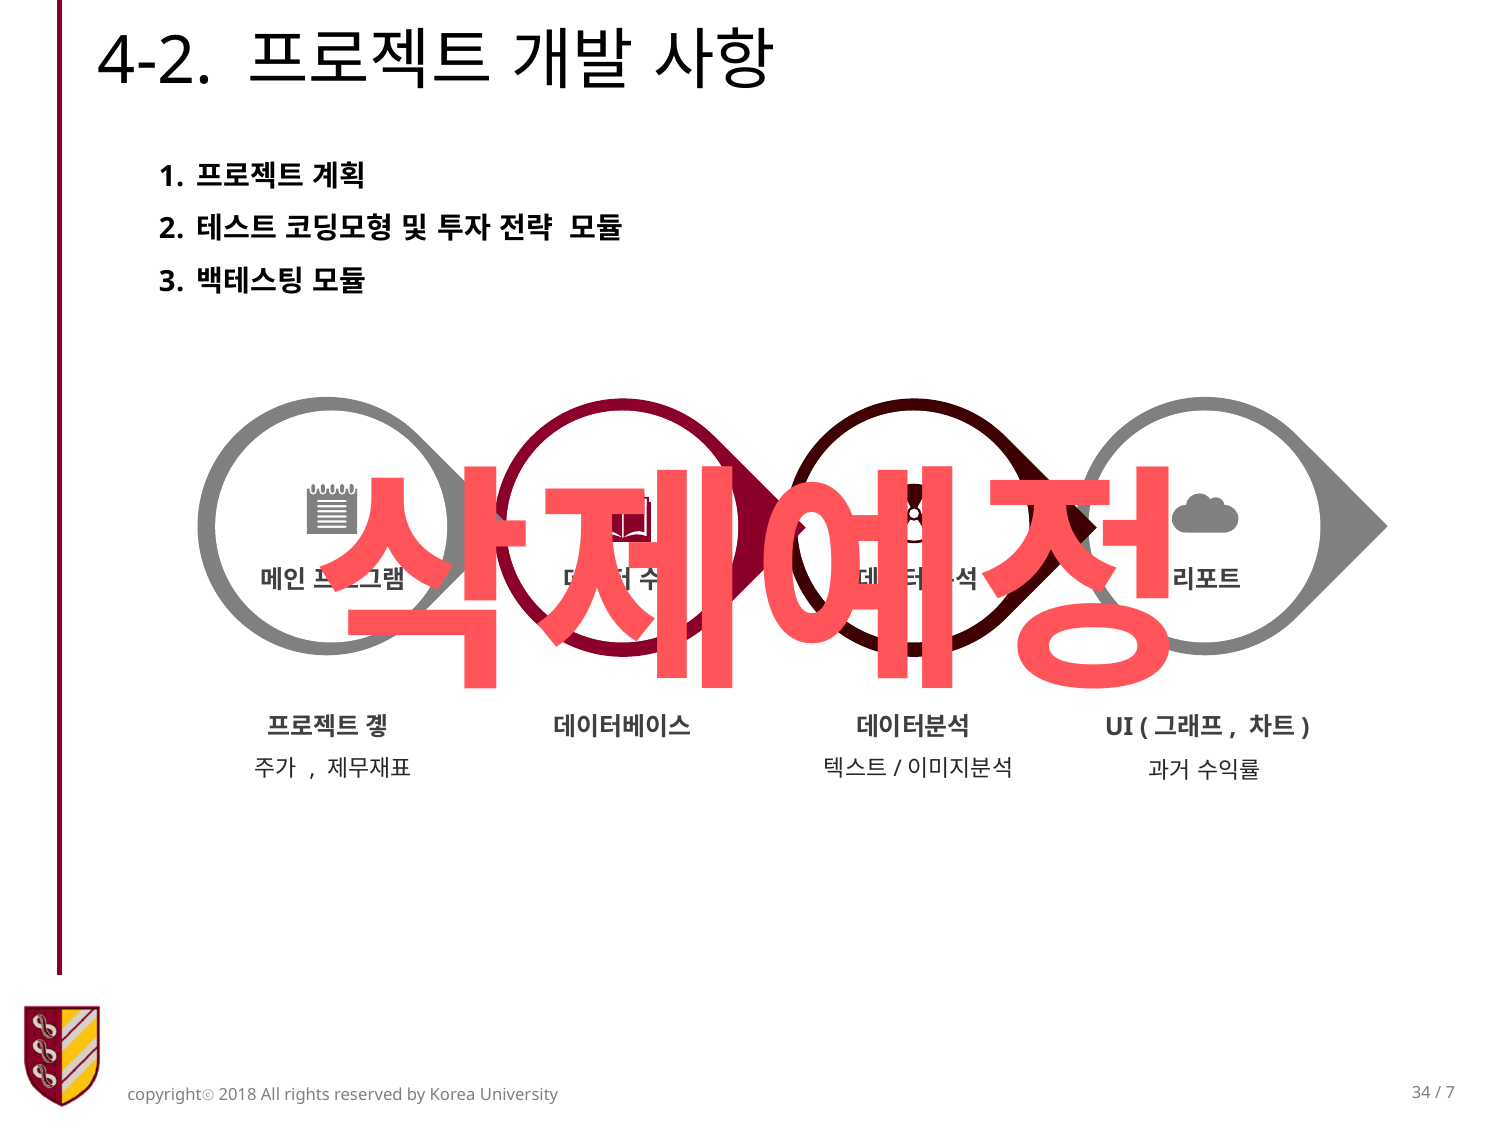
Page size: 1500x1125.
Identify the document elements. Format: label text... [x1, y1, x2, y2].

list 4-2. 프로젝트 개발 사항 [82, 18, 1169, 103]
picture [15, 984, 113, 1119]
list 프로젝트 계획 테스트 코딩모형 및 투자 전략 모듈 백테스팅 모듈 [143, 153, 1250, 359]
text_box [197, 396, 1335, 790]
